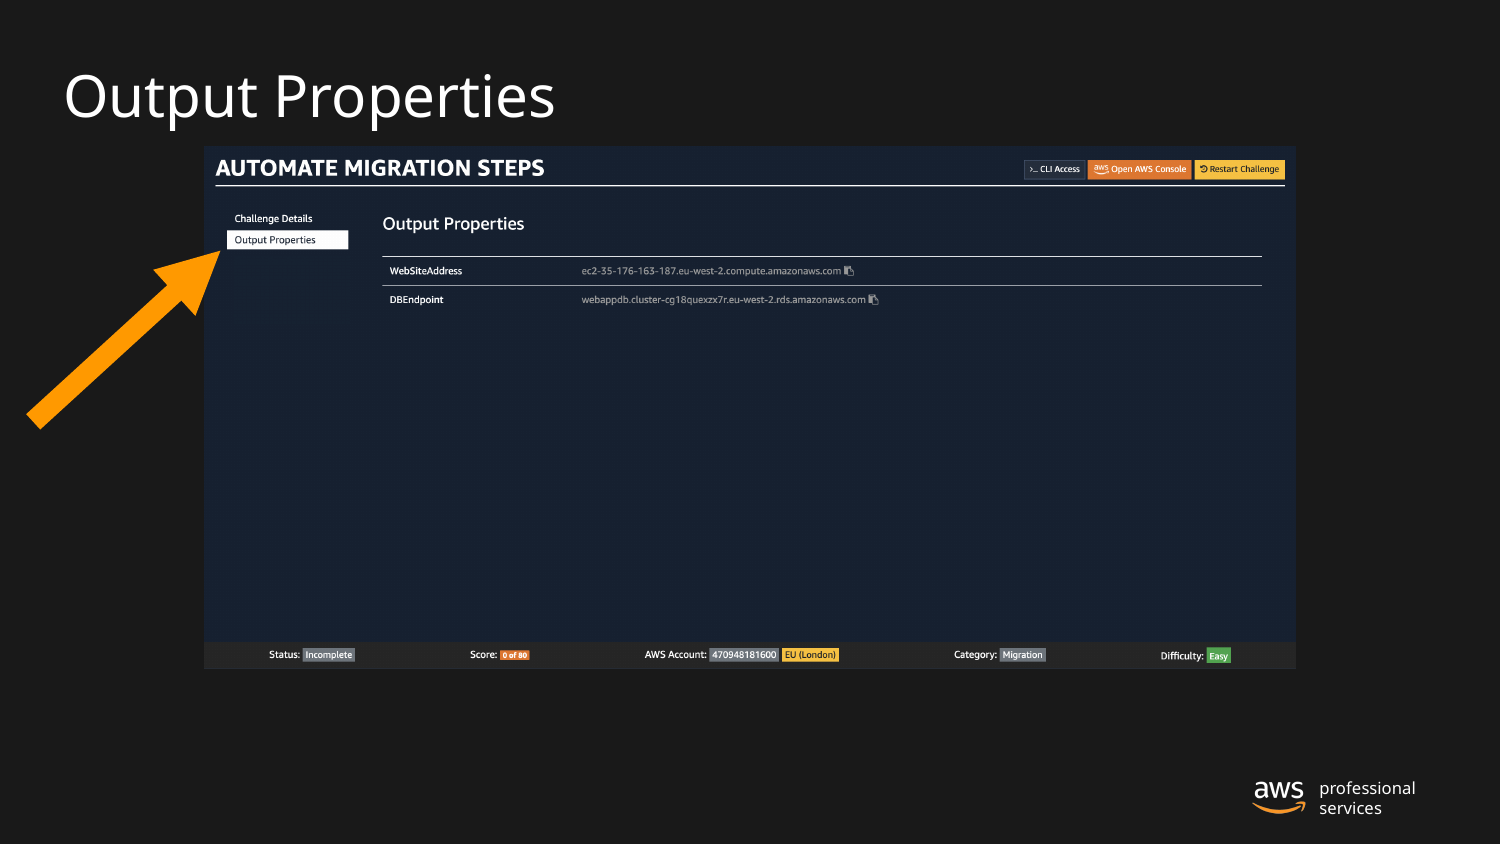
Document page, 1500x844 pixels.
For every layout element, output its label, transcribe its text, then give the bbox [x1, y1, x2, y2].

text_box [32, 250, 221, 423]
picture [204, 146, 1296, 670]
title Output Properties [33, 35, 1467, 147]
picture [1227, 767, 1331, 829]
